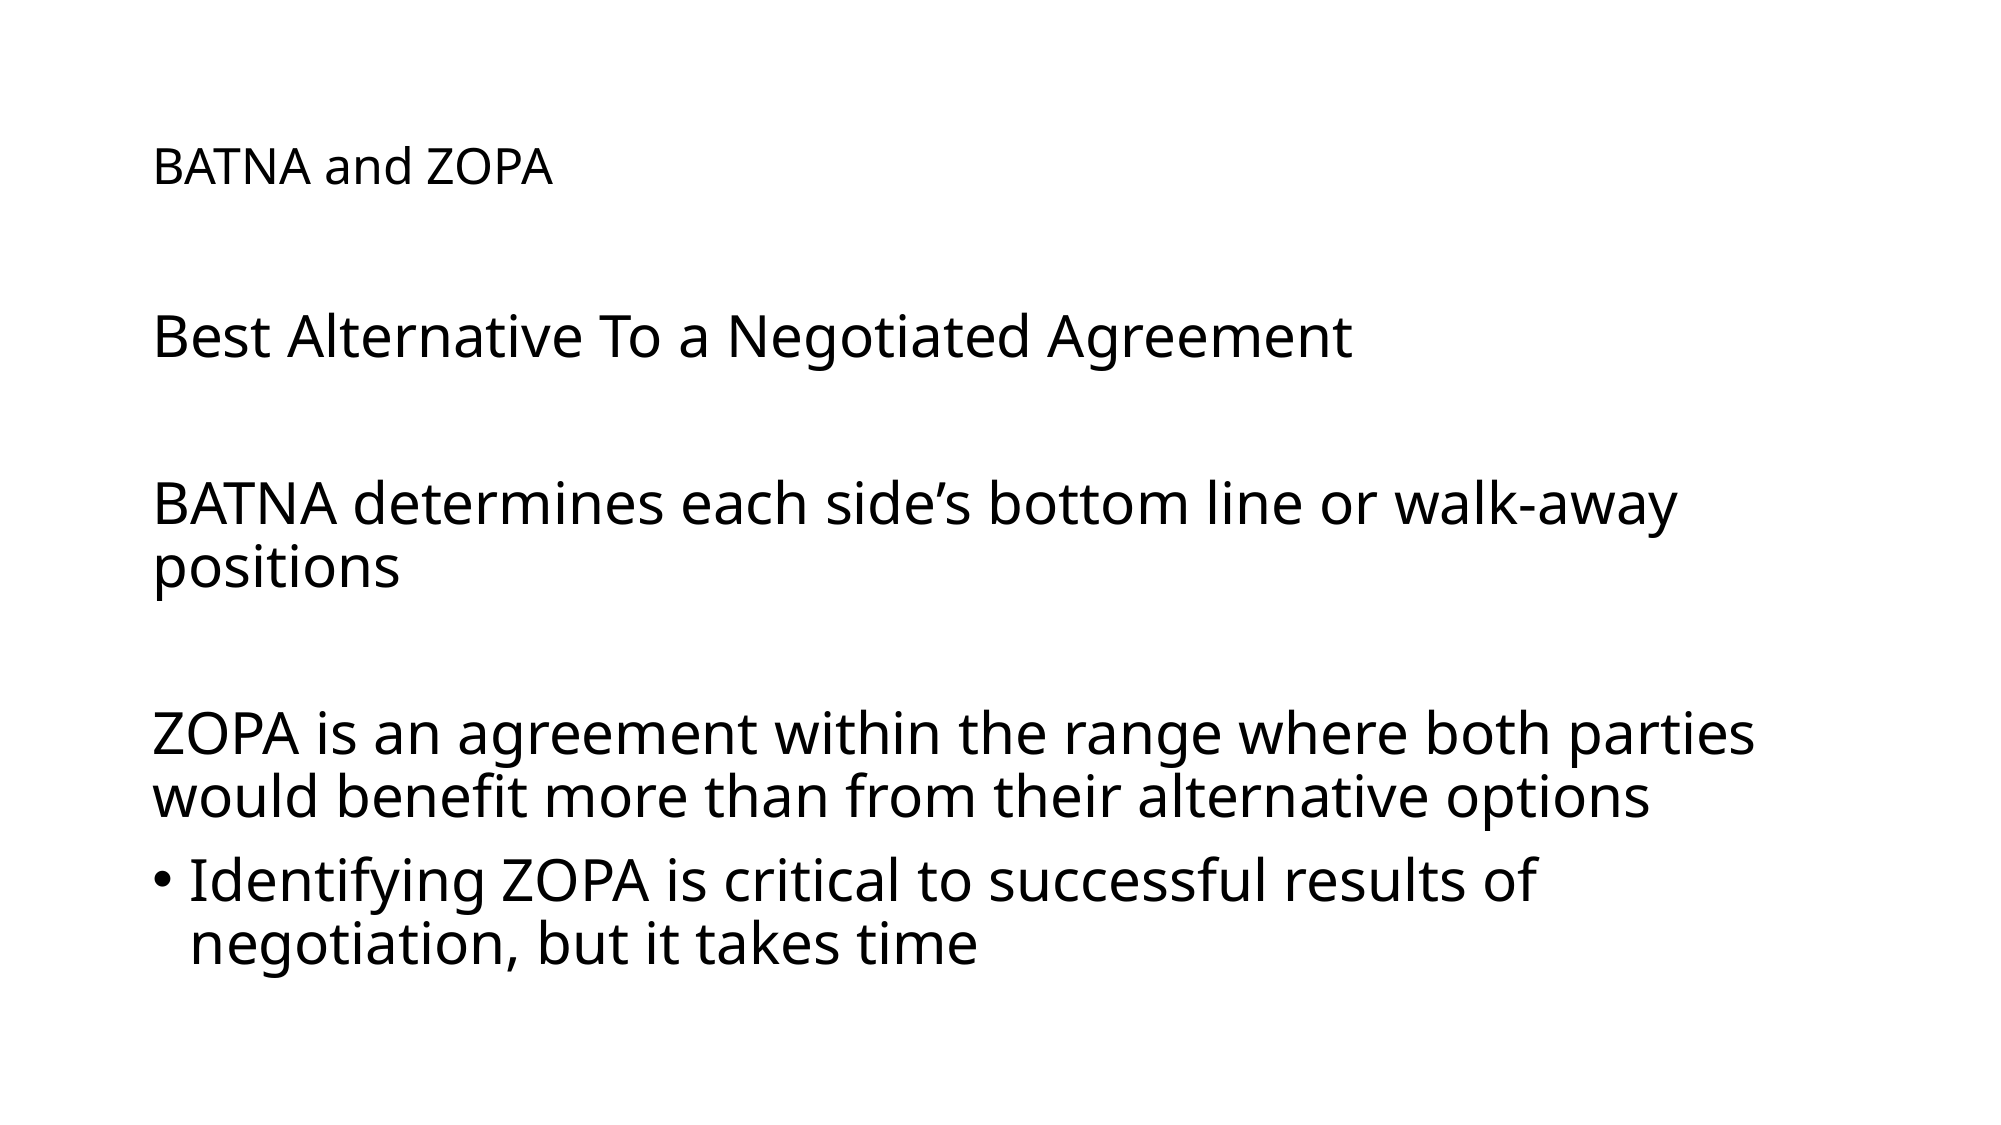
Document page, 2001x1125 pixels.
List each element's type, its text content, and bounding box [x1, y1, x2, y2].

list Best Alternative To a Negotiated Agreement BATNA determines each side’s bottom line or walk-away positions ZOPA is an agreement within the range where both parties would benefit more than from their alternative options Identifying ZOPA is critical to successful results of negotiation, but it takes time [137, 299, 1863, 1014]
title BATNA and ZOPA [137, 59, 1863, 278]
